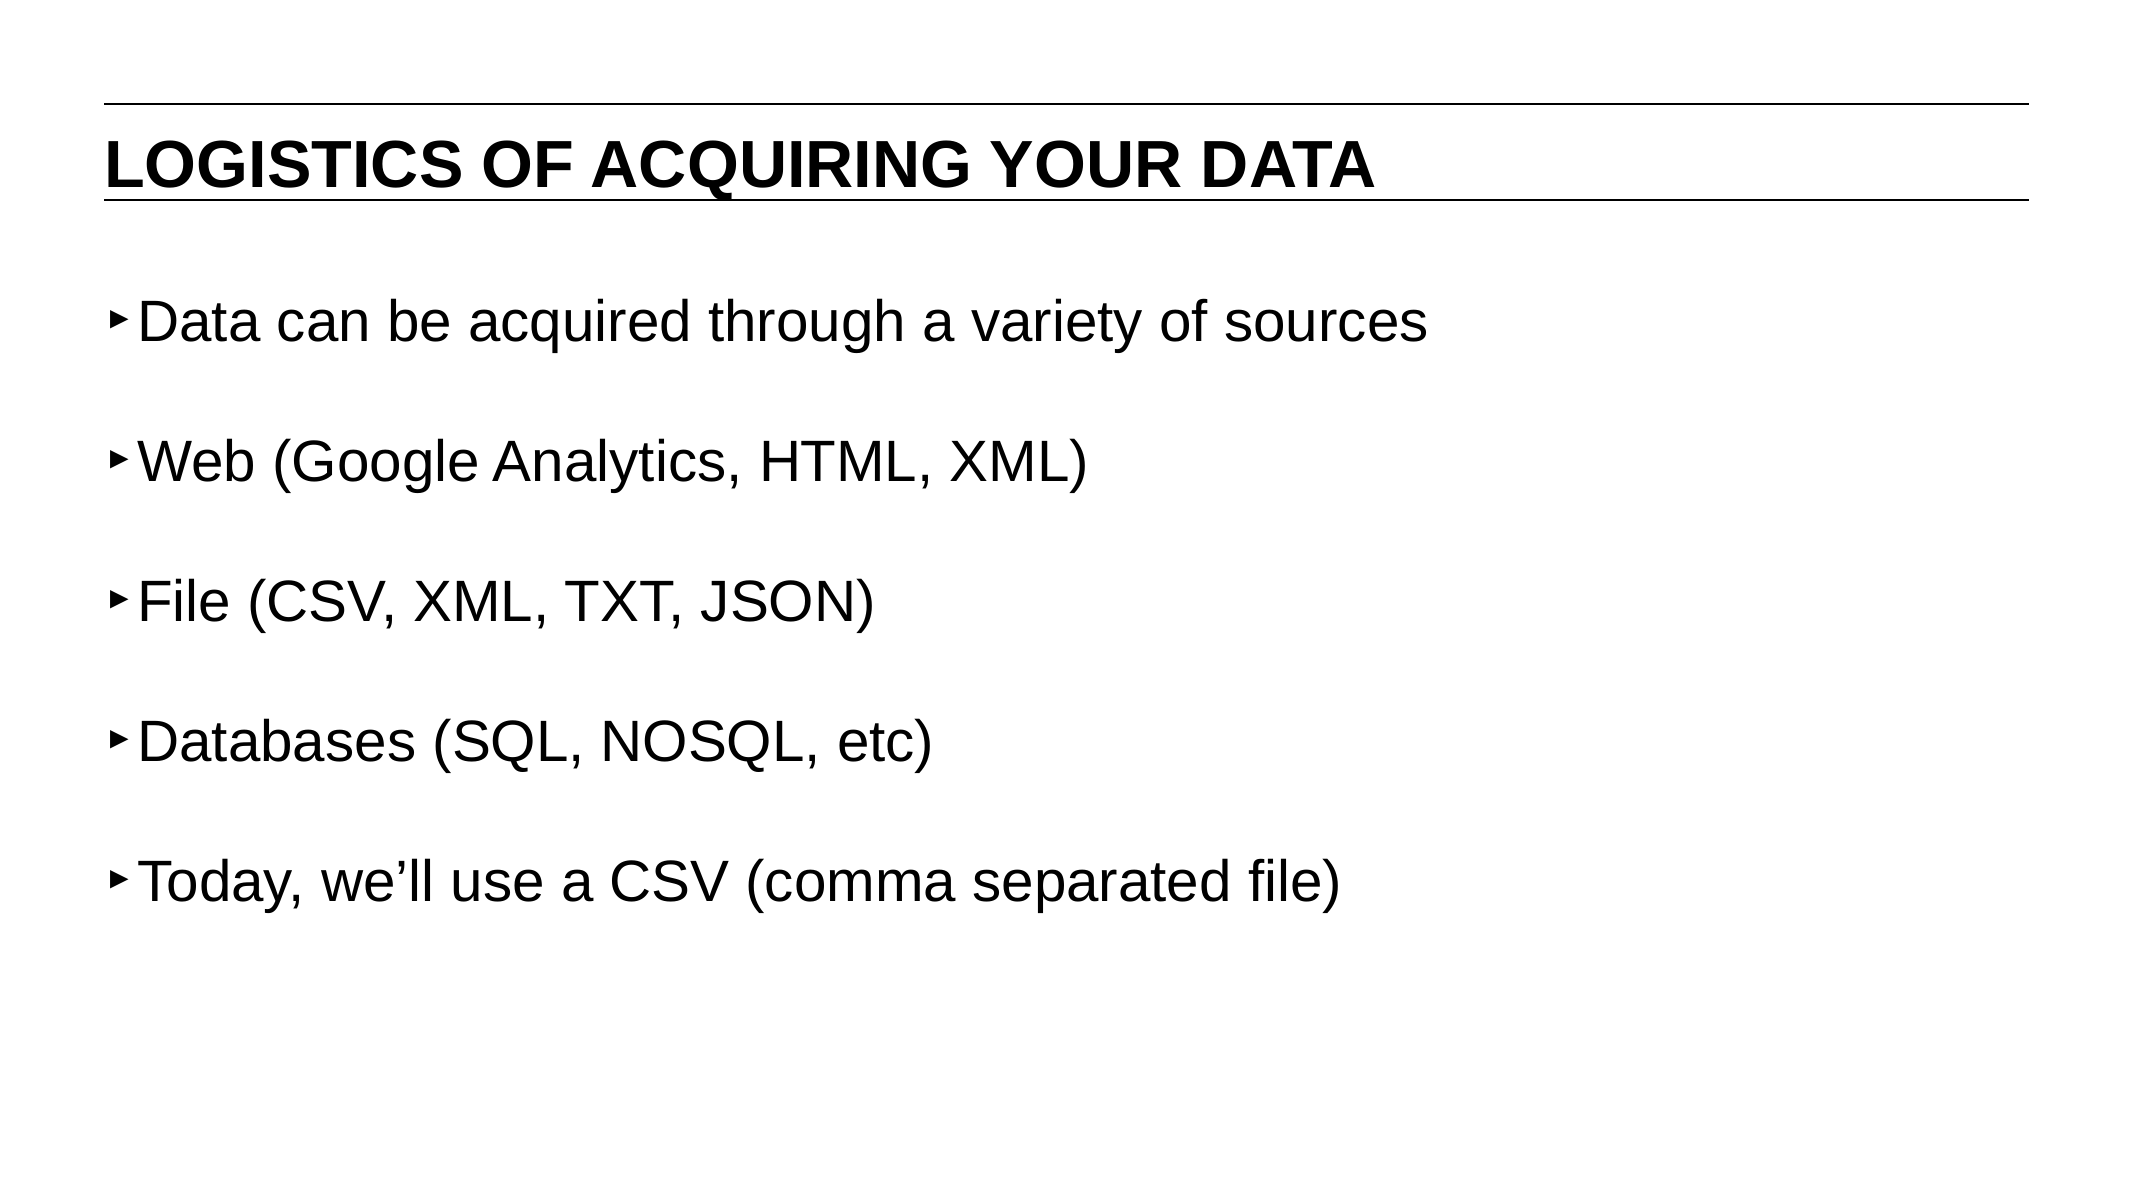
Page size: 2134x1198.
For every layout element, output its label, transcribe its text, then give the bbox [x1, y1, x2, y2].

list Data can be acquired through a variety of sources Web (Google Analytics, HTML, XML) File (CSV, XML, TXT, JSON) Databases (SQL, NOSQL, etc) Today, we’ll use a CSV (comma separated file) [104, 213, 2030, 839]
text_box LOGISTICS OF ACQUIRING YOUR DATA [104, 120, 2030, 192]
